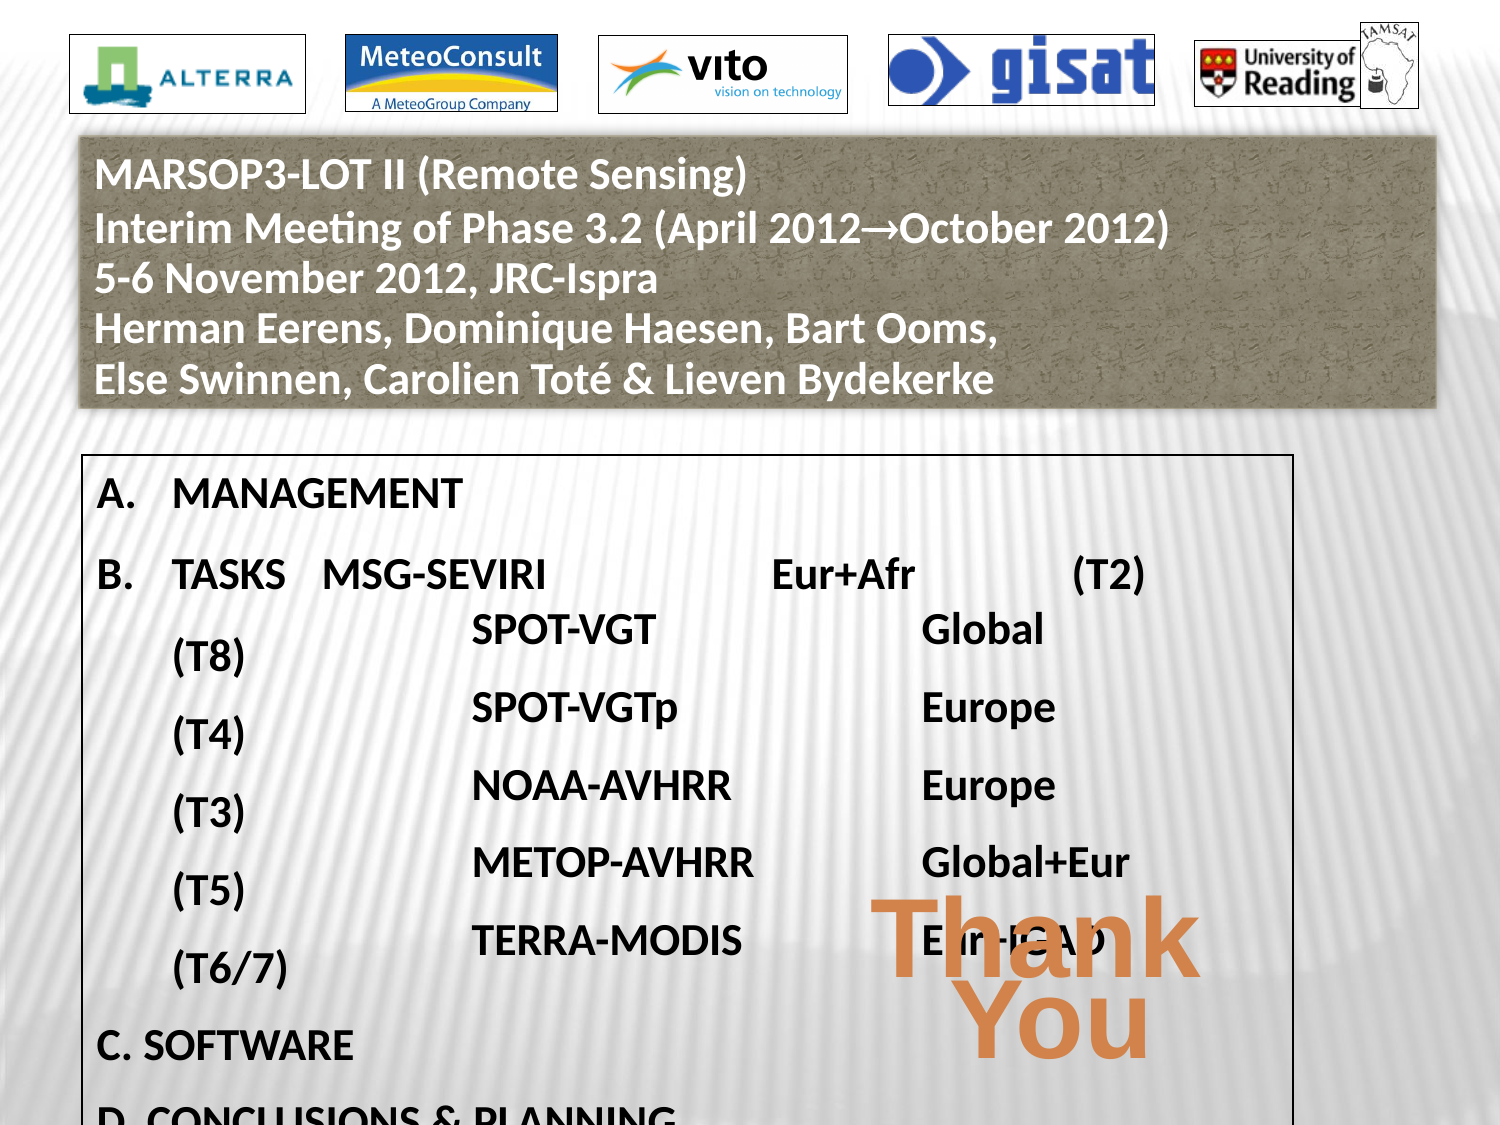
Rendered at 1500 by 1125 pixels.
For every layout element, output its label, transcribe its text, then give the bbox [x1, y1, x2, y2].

text_box Thank You [726, 905, 1376, 1082]
text_box MANAGEMENT TASKS MSG-SEVIRI Eur+Afr (T2) SPOT-VGT Global (T8) SPOT-VGTp Europe (T4) NOAA-AVHRR Europe (T3) METOP-AVHRR Global+Eur (T5) TERRA-MODIS Eur+IGAD (T6/7) C. SOFTWARE D. CONCLUSIONS & PLANNING [81, 454, 1294, 1125]
picture [889, 35, 1155, 106]
picture [345, 34, 557, 112]
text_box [1197, 25, 1416, 106]
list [600, 36, 847, 112]
text_box MARSOP3-LOT II (Remote Sensing) Interim Meeting of Phase 3.2 (April 2012October 2012) 5-6 November 2012, JRC-Ispra Herman Eerens, Dominique Haesen, Bart Ooms, Else Swinnen, Carolien Toté & Lieven Bydekerke [82, 139, 1434, 407]
picture [70, 34, 305, 113]
